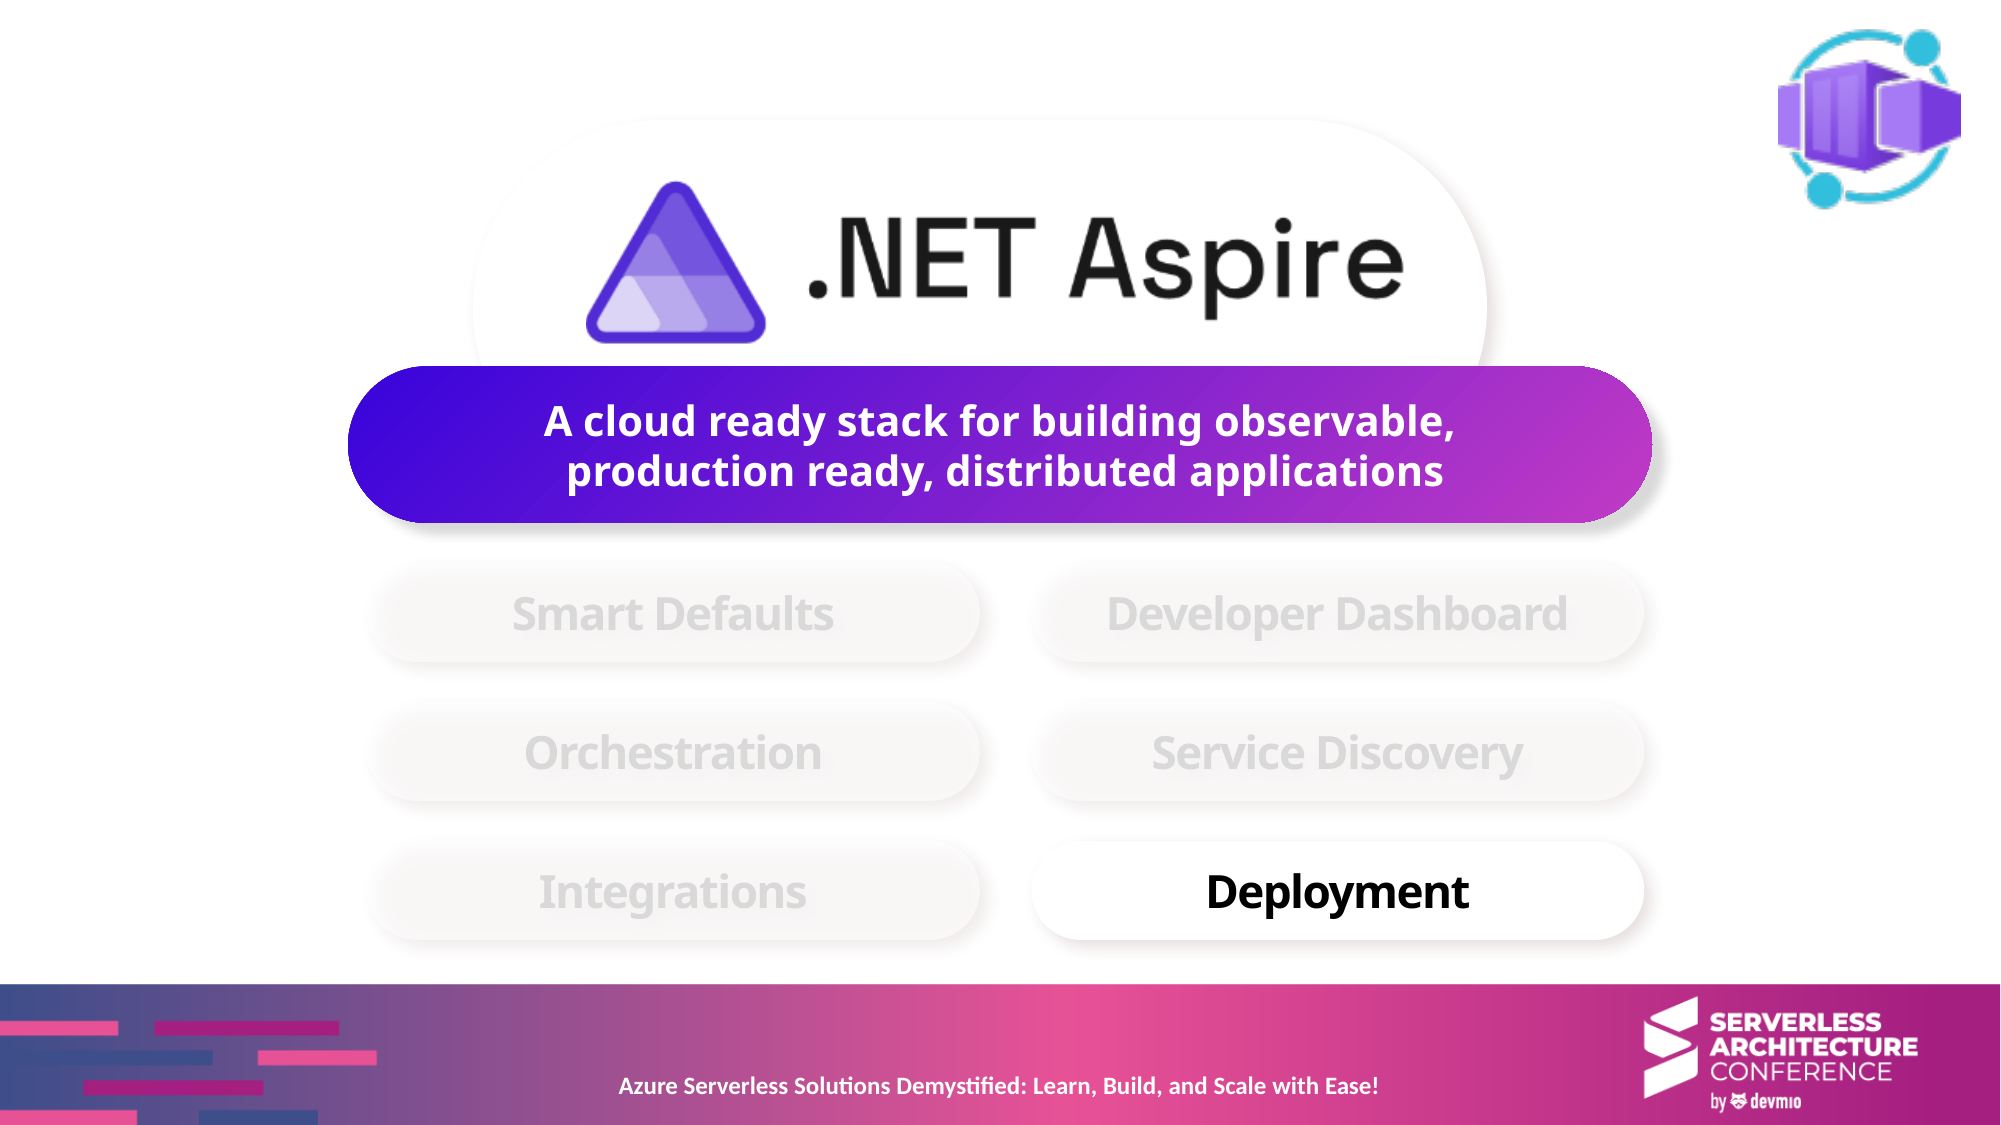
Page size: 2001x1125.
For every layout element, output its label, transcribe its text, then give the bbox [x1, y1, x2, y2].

text_box Deployment [1031, 840, 1645, 940]
text_box Integrations [367, 840, 980, 940]
text_box Service Discovery [1031, 701, 1645, 801]
text_box Orchestration [367, 701, 980, 801]
text_box [1477, 246, 1488, 366]
text_box Developer Dashboard [1031, 562, 1645, 662]
text_box A cloud ready stack for building observable, production ready, distributed applications [348, 366, 1653, 523]
text_box [472, 120, 1412, 366]
picture [0, 0, 2001, 1125]
text_box Smart Defaults [367, 562, 980, 662]
